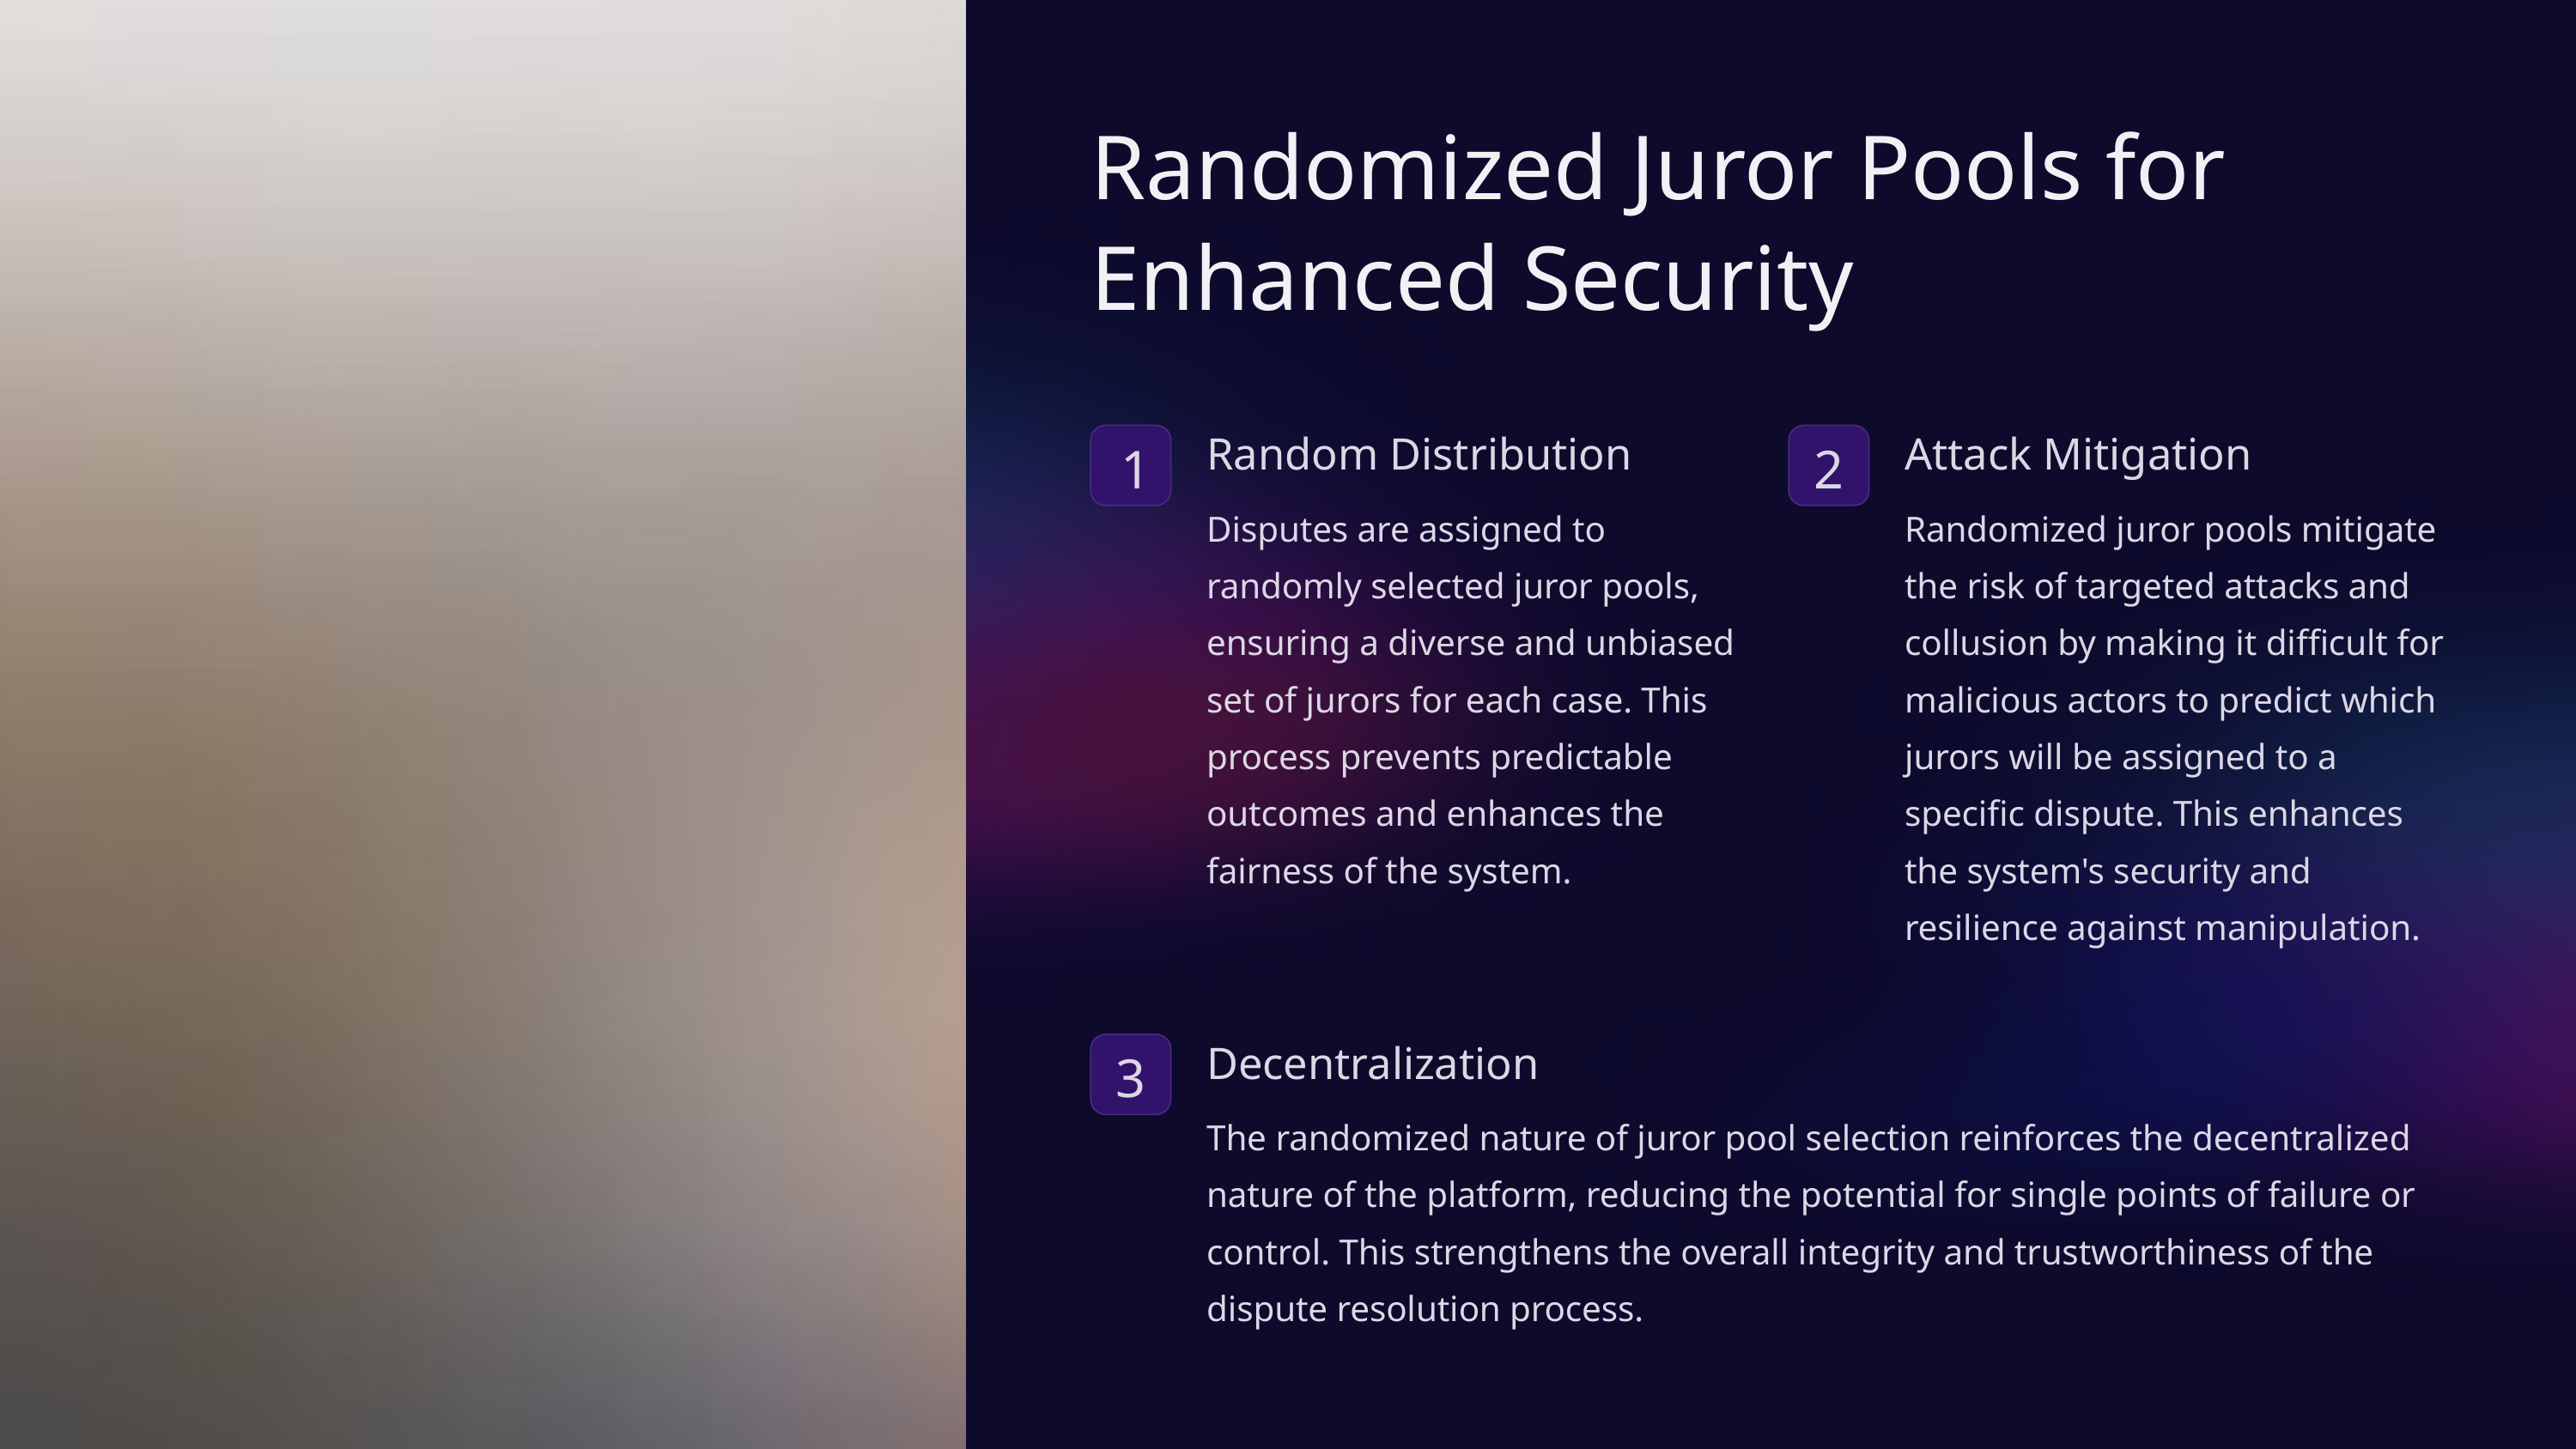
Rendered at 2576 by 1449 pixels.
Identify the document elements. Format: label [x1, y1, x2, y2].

text_box [1788, 424, 1870, 506]
text_box [1090, 1033, 1172, 1116]
text_box [1090, 424, 1172, 506]
text_box [0, 0, 2576, 1449]
